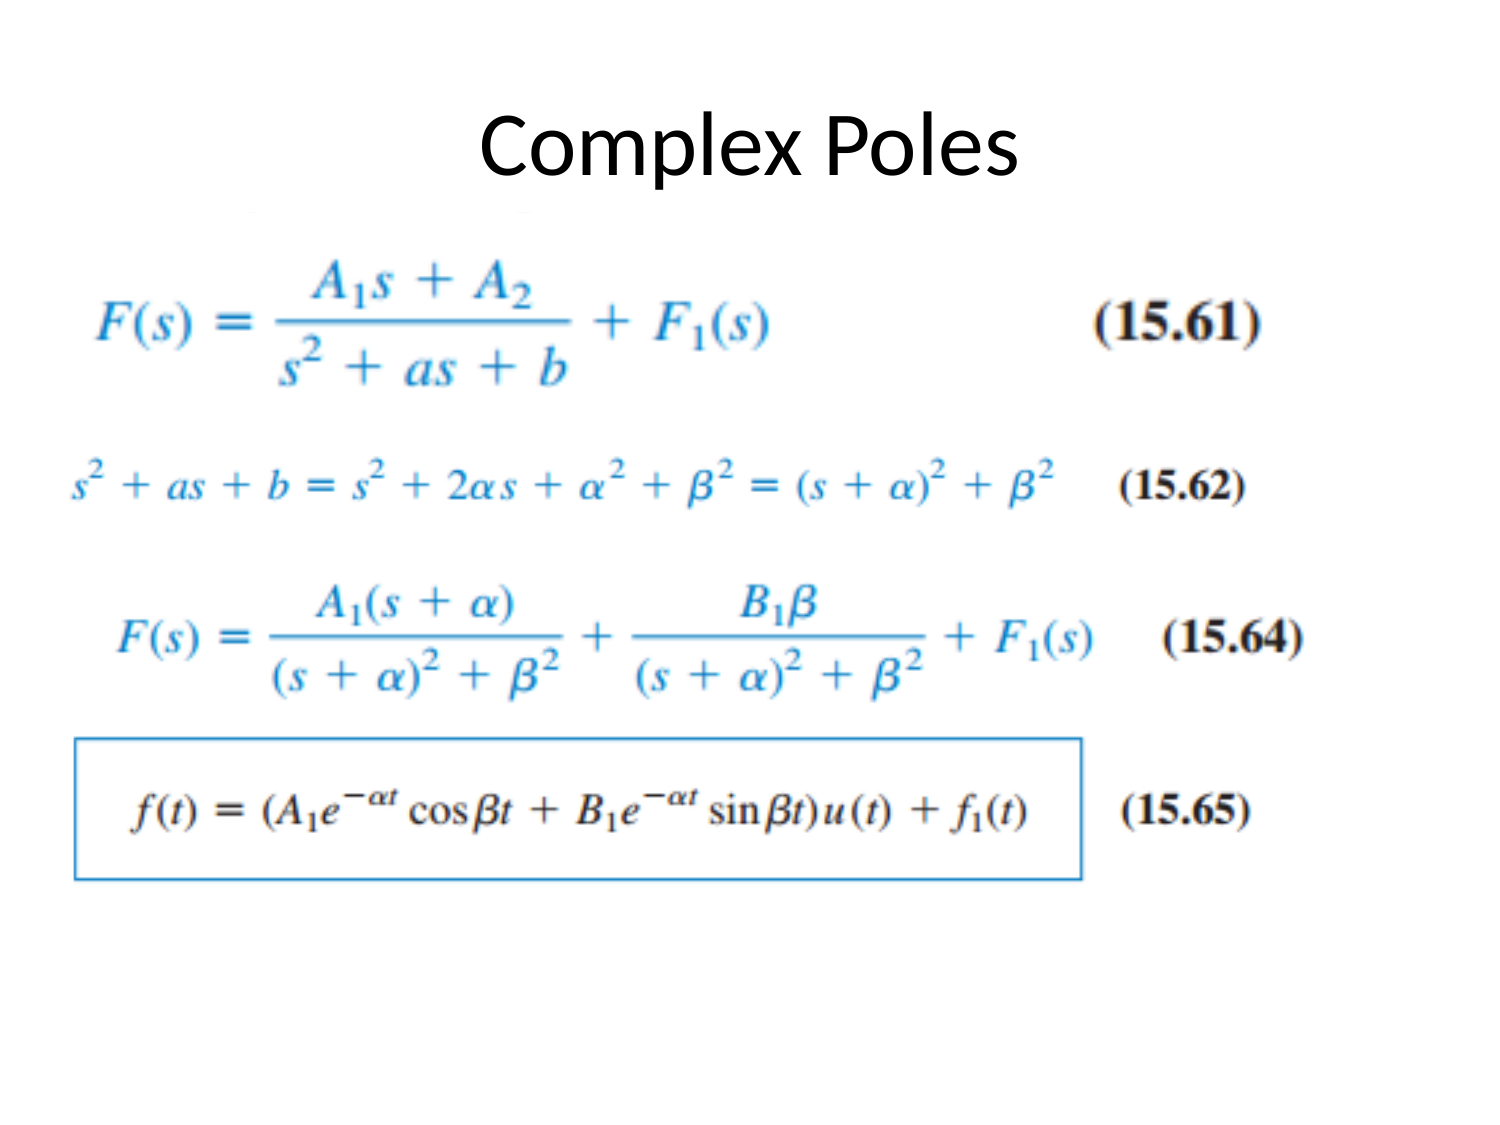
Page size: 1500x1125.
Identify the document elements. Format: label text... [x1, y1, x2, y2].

picture [73, 551, 1408, 913]
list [62, 212, 1332, 388]
picture [24, 435, 1281, 522]
title Complex Poles [75, 45, 1425, 233]
